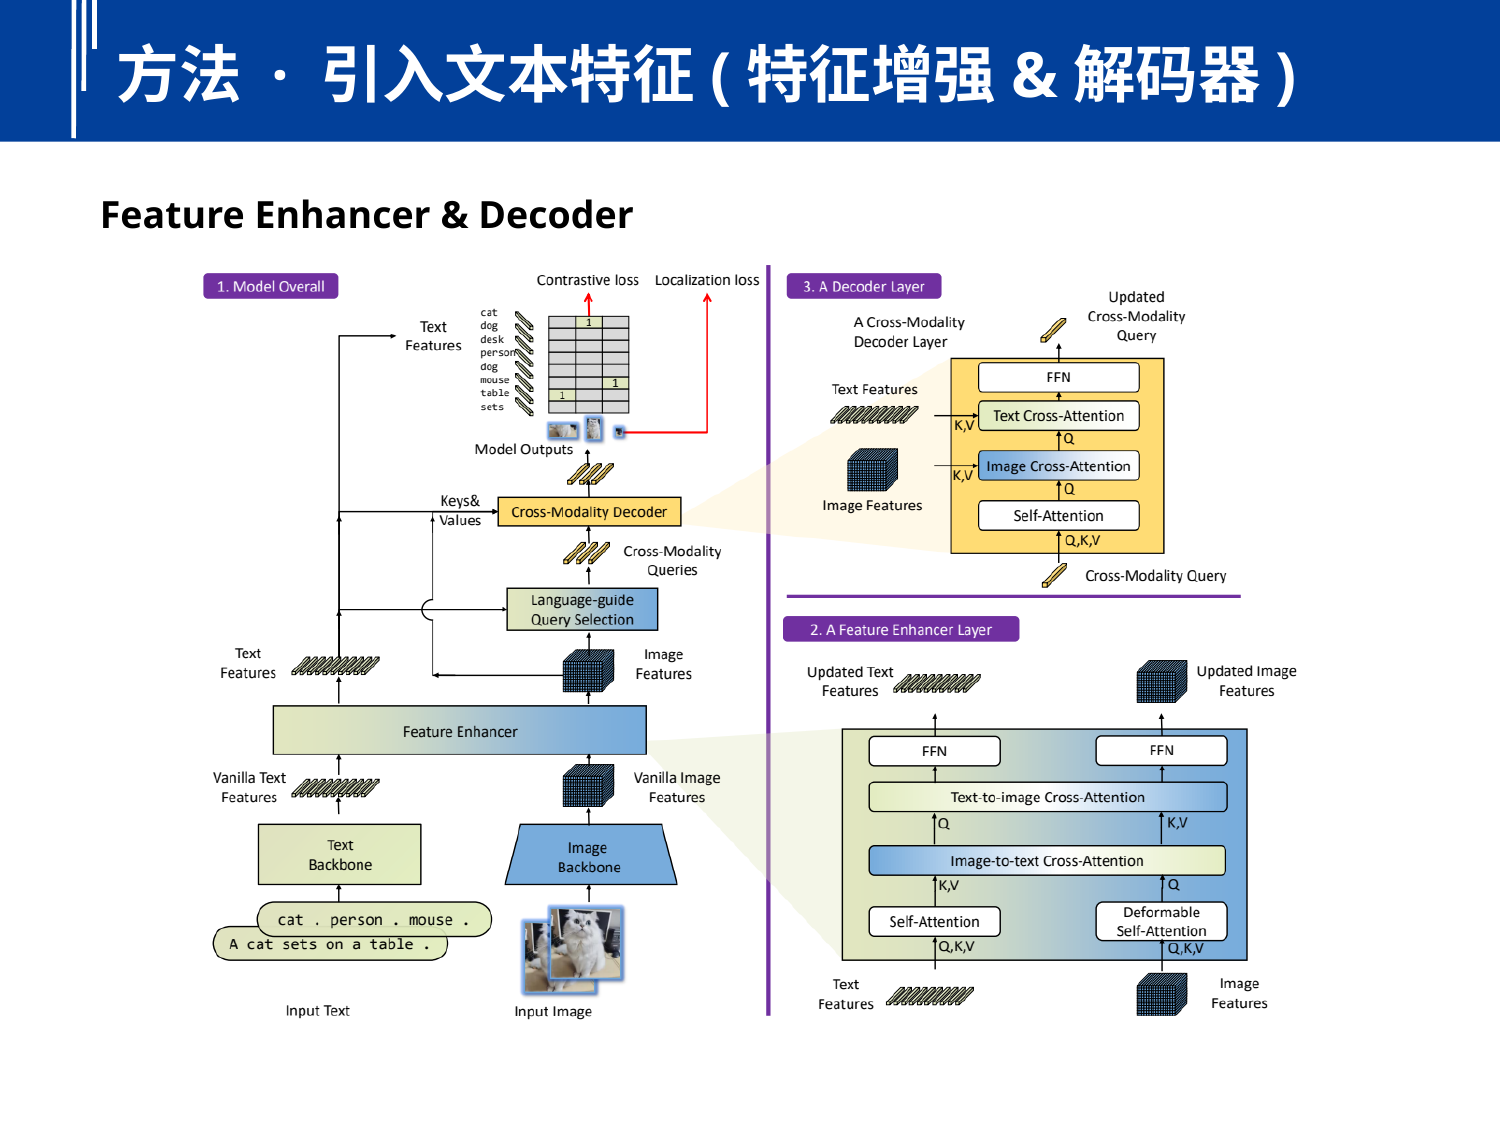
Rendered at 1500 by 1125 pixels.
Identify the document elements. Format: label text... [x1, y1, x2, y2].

text_box Feature Enhancer & Decoder [85, 160, 1022, 244]
picture [159, 248, 1312, 1031]
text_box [0, 0, 1500, 142]
